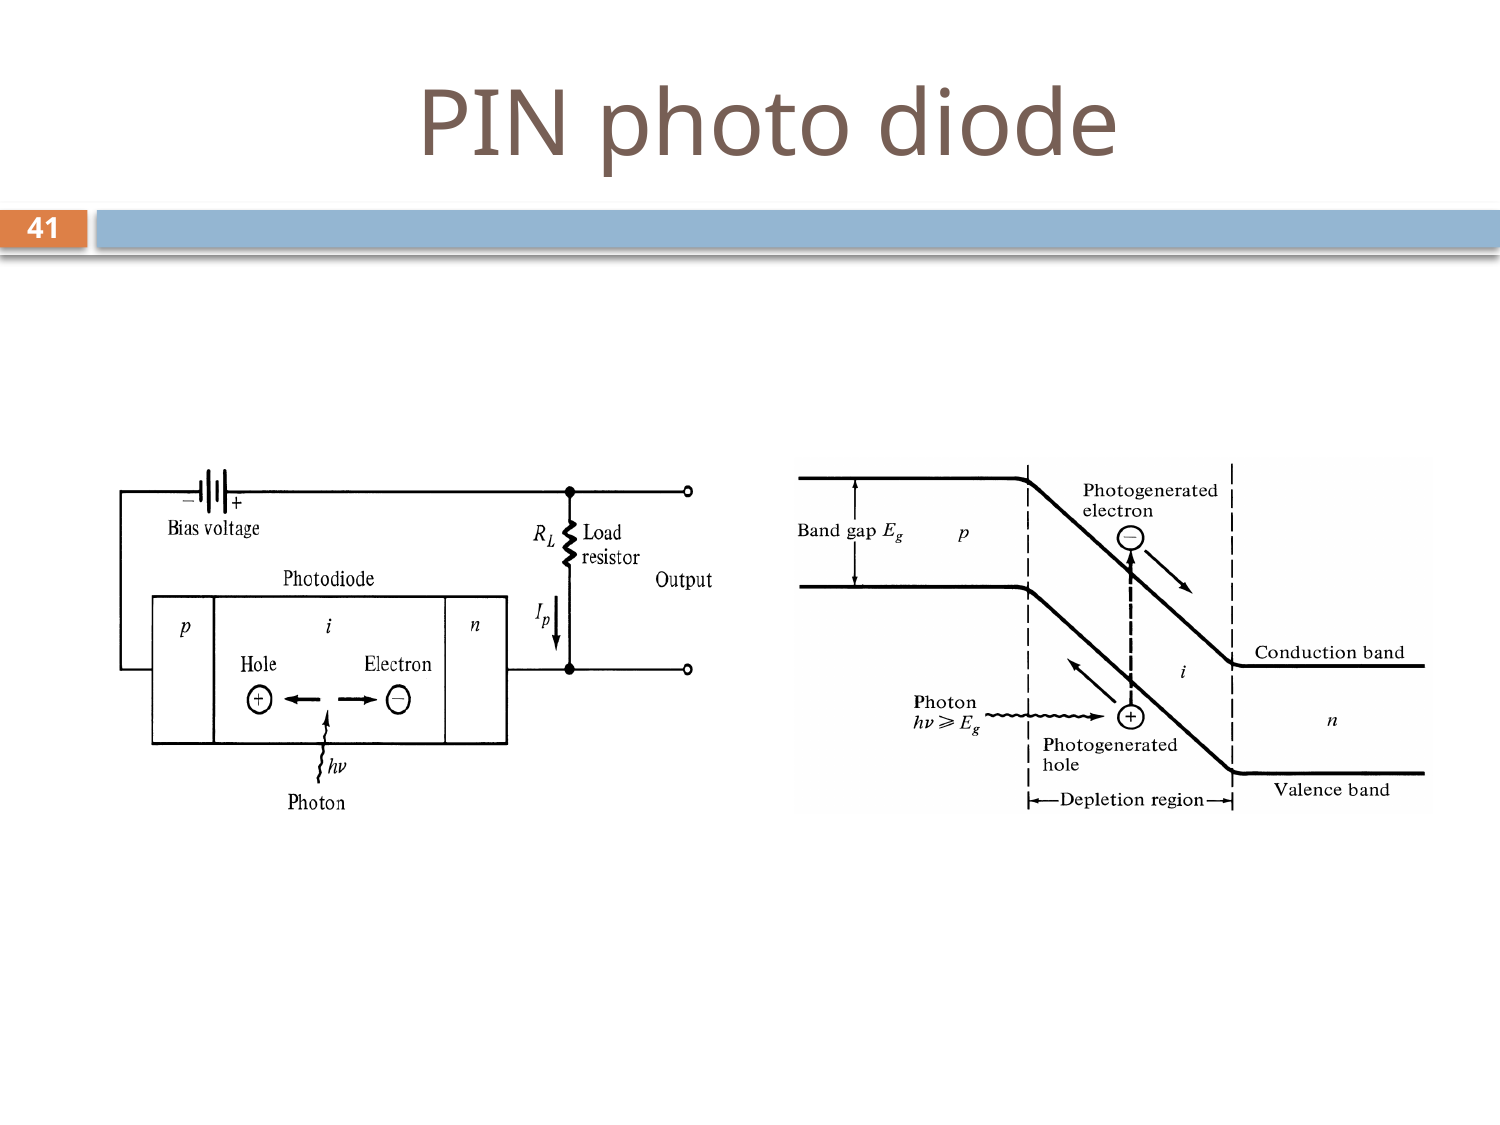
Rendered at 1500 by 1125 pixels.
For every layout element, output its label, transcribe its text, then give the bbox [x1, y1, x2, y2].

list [794, 457, 1433, 814]
title PIN photo diode [99, 37, 1438, 200]
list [99, 440, 738, 831]
slide_number 41 [0, 208, 88, 249]
